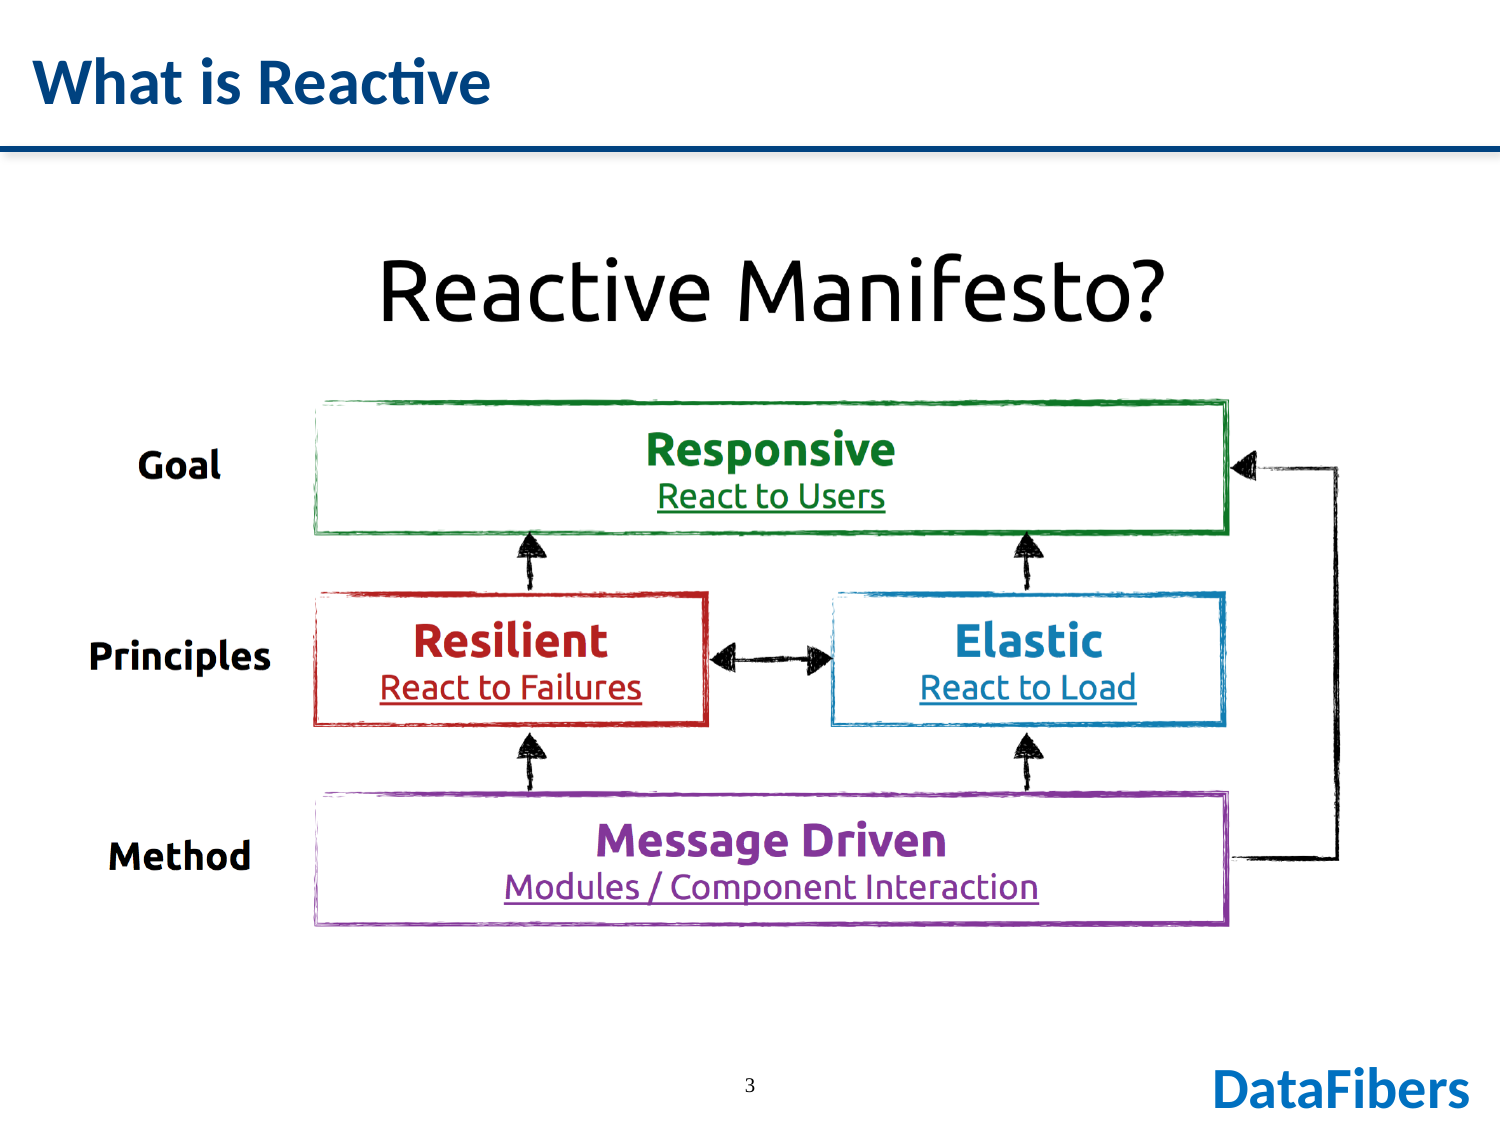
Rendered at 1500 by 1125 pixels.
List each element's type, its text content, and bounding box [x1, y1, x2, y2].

picture [84, 219, 1468, 971]
title What is Reactive [32, 8, 1472, 148]
slide_number 3 [716, 1042, 784, 1125]
